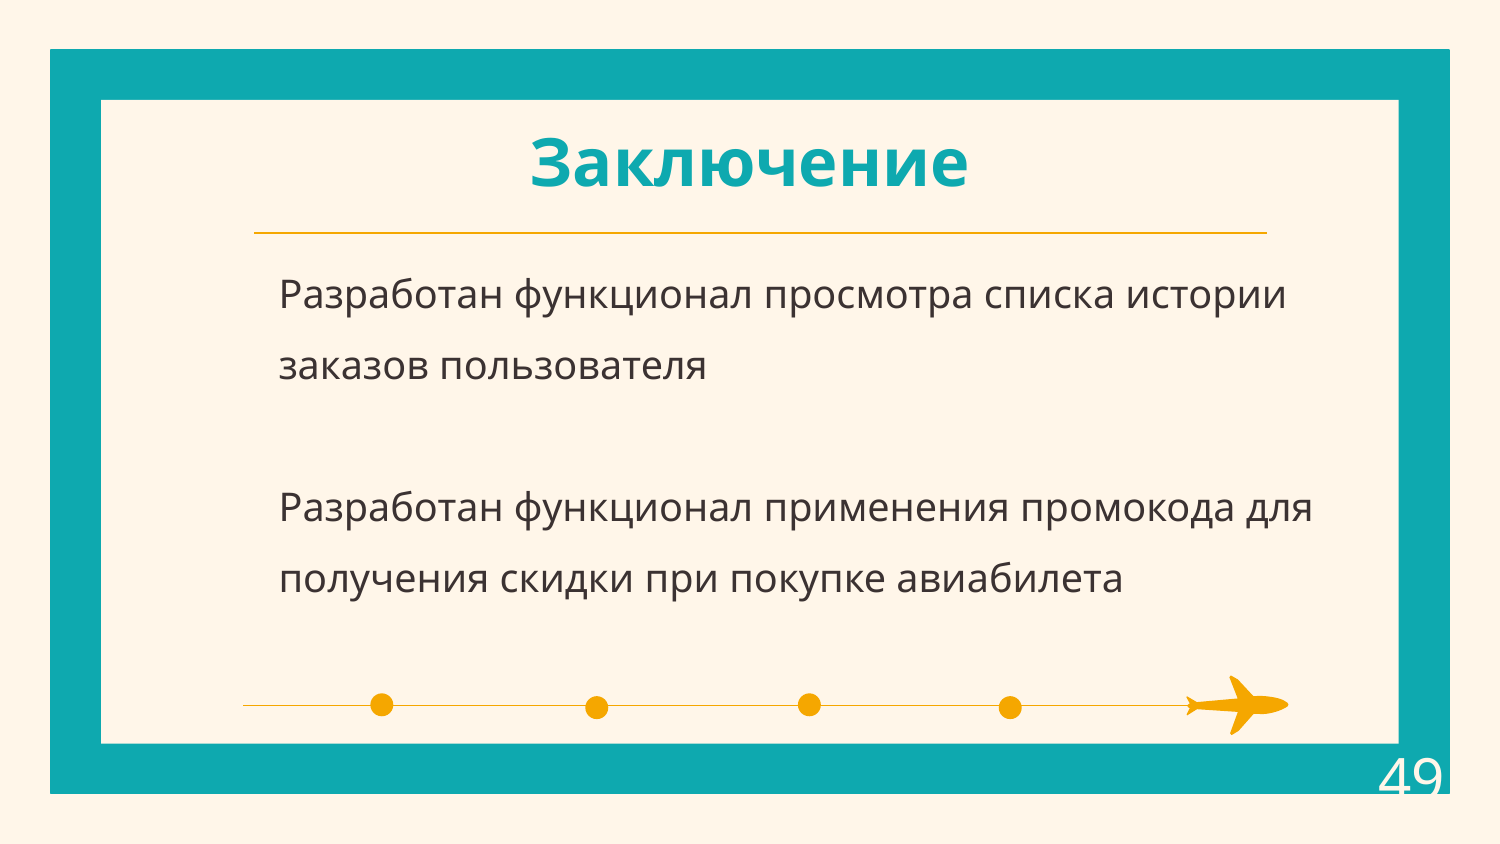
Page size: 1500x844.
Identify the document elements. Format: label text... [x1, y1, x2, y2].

text_box [801, 713, 818, 717]
text_box [1186, 675, 1289, 736]
text_box [1000, 713, 1021, 720]
text_box [999, 696, 1022, 704]
text_box [373, 713, 390, 717]
text_box [370, 693, 394, 704]
text_box [585, 696, 608, 704]
text_box Разработан функционал просмотра списка истории заказов пользователя Разработан функционал применения промокода для получения скидки при покупке авиабилета [169, 229, 1351, 667]
text_box [798, 693, 821, 704]
title Заключение [180, 105, 1320, 190]
text_box [586, 713, 607, 720]
text_box 49 [1340, 717, 1483, 789]
